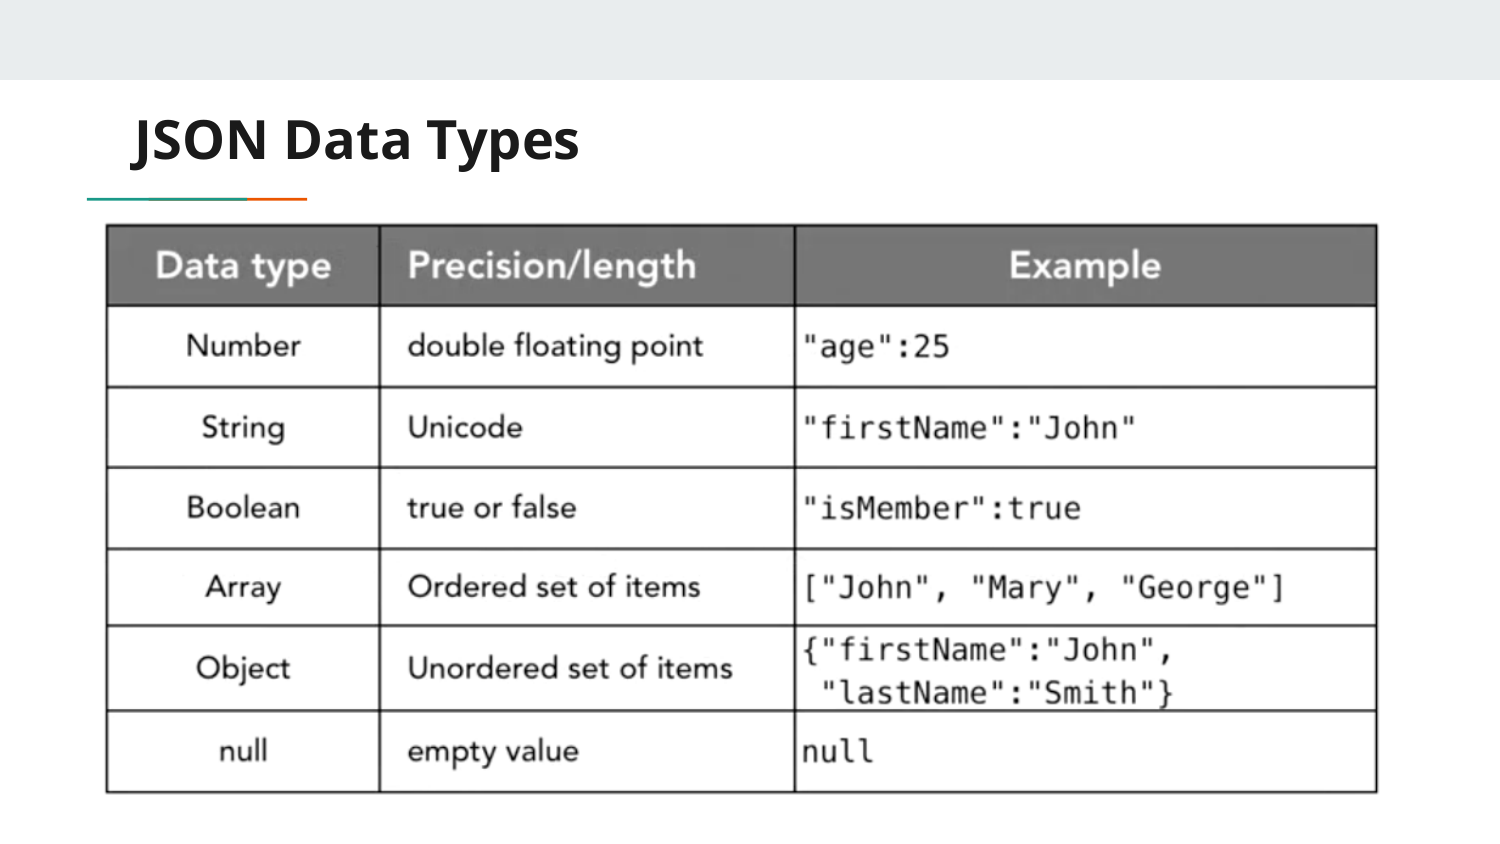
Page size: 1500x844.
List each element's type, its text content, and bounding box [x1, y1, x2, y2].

title JSON Data Types [119, 89, 1381, 178]
picture [78, 202, 1422, 819]
